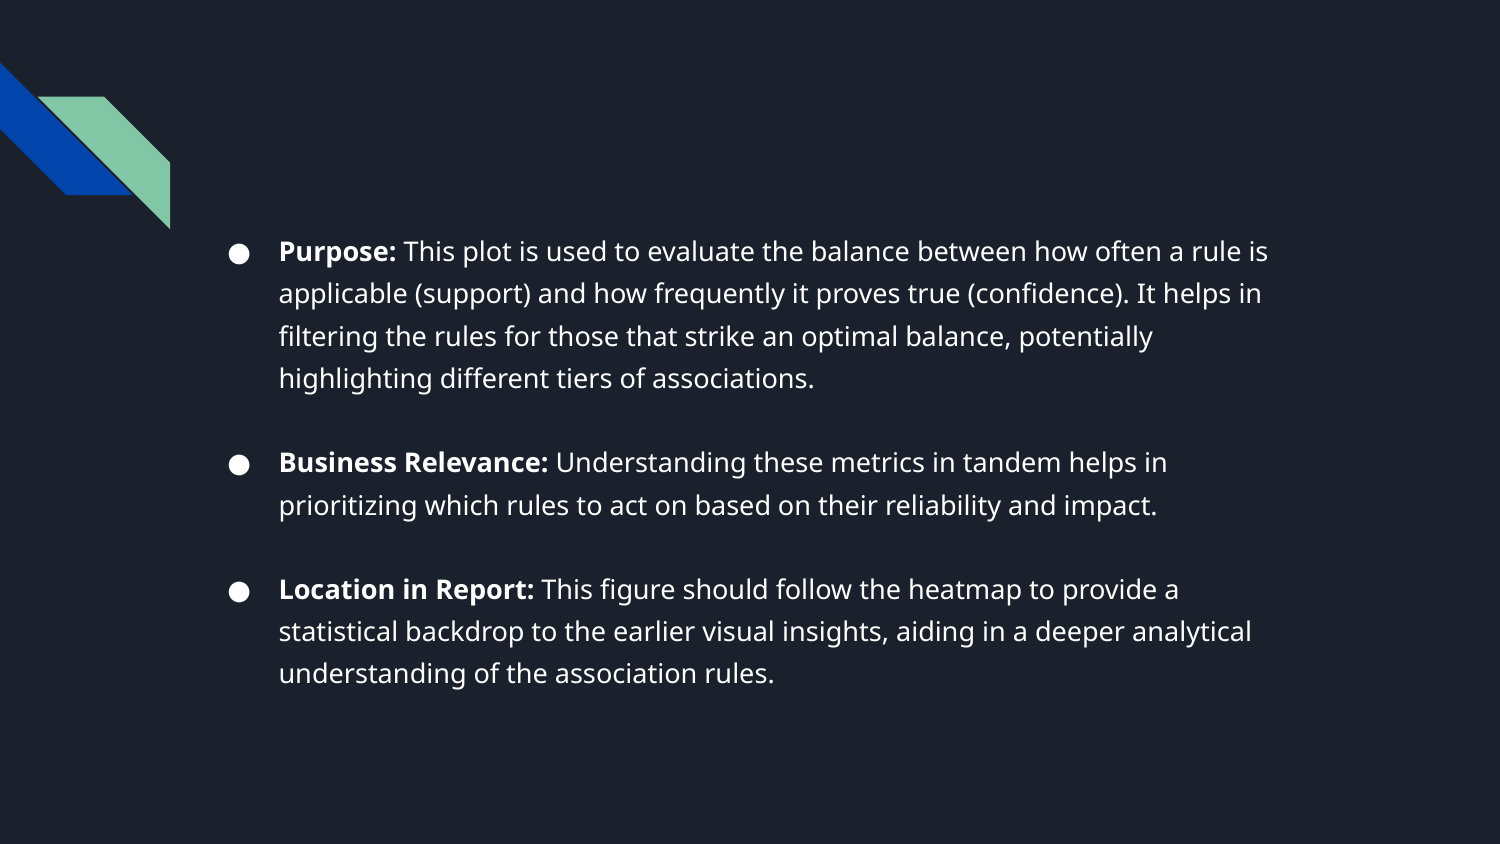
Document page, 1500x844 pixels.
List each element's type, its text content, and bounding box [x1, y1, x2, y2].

list Purpose: This plot is used to evaluate the balance between how often a rule is applicable (support) and how frequently it proves true (confidence). It helps in filtering the rules for those that strike an optimal balance, potentially highlighting different tiers of associations. Business Relevance: Understanding these metrics in tandem helps in prioritizing which rules to act on based on their reliability and impact. Location in Report: This figure should follow the heatmap to provide a statistical backdrop to the earlier visual insights, aiding in a deeper analytical understanding of the association rules. [188, 212, 1298, 726]
